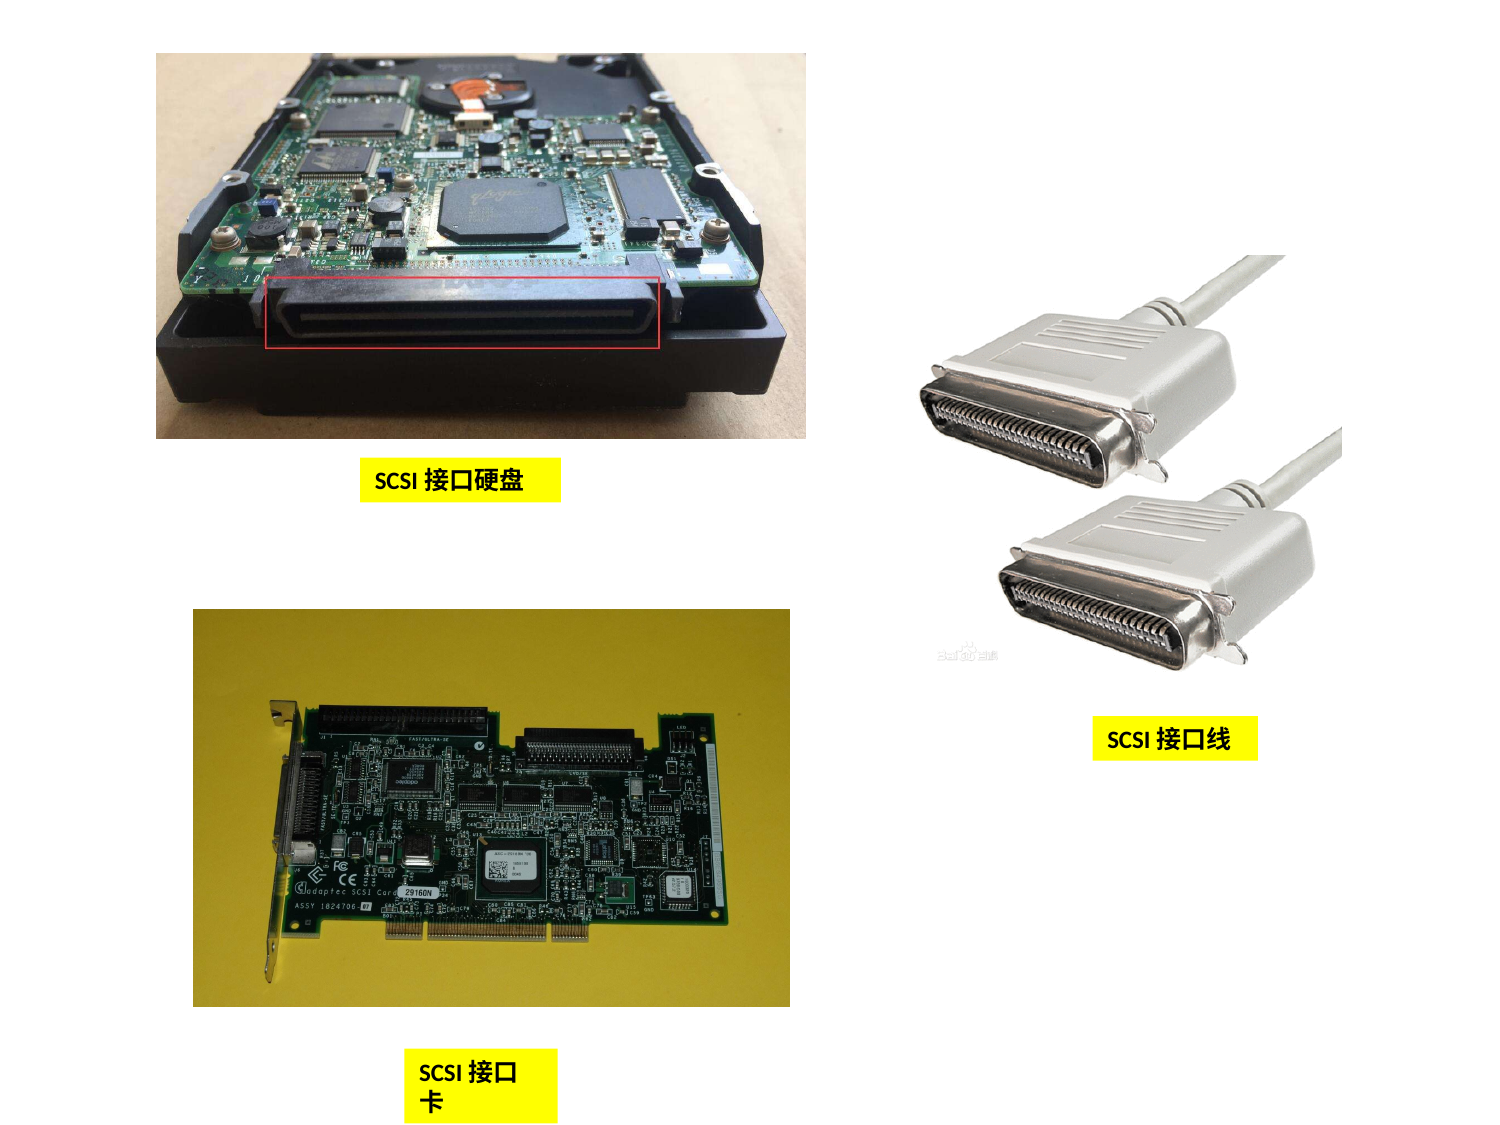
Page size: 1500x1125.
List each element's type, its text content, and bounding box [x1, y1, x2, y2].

text_box SCSI接口硬盘 [360, 457, 561, 503]
picture [915, 255, 1342, 682]
text_box SCSI接口卡 [404, 1048, 558, 1124]
picture [192, 609, 790, 1007]
picture [155, 53, 806, 440]
text_box SCSI接口线 [1092, 716, 1258, 761]
